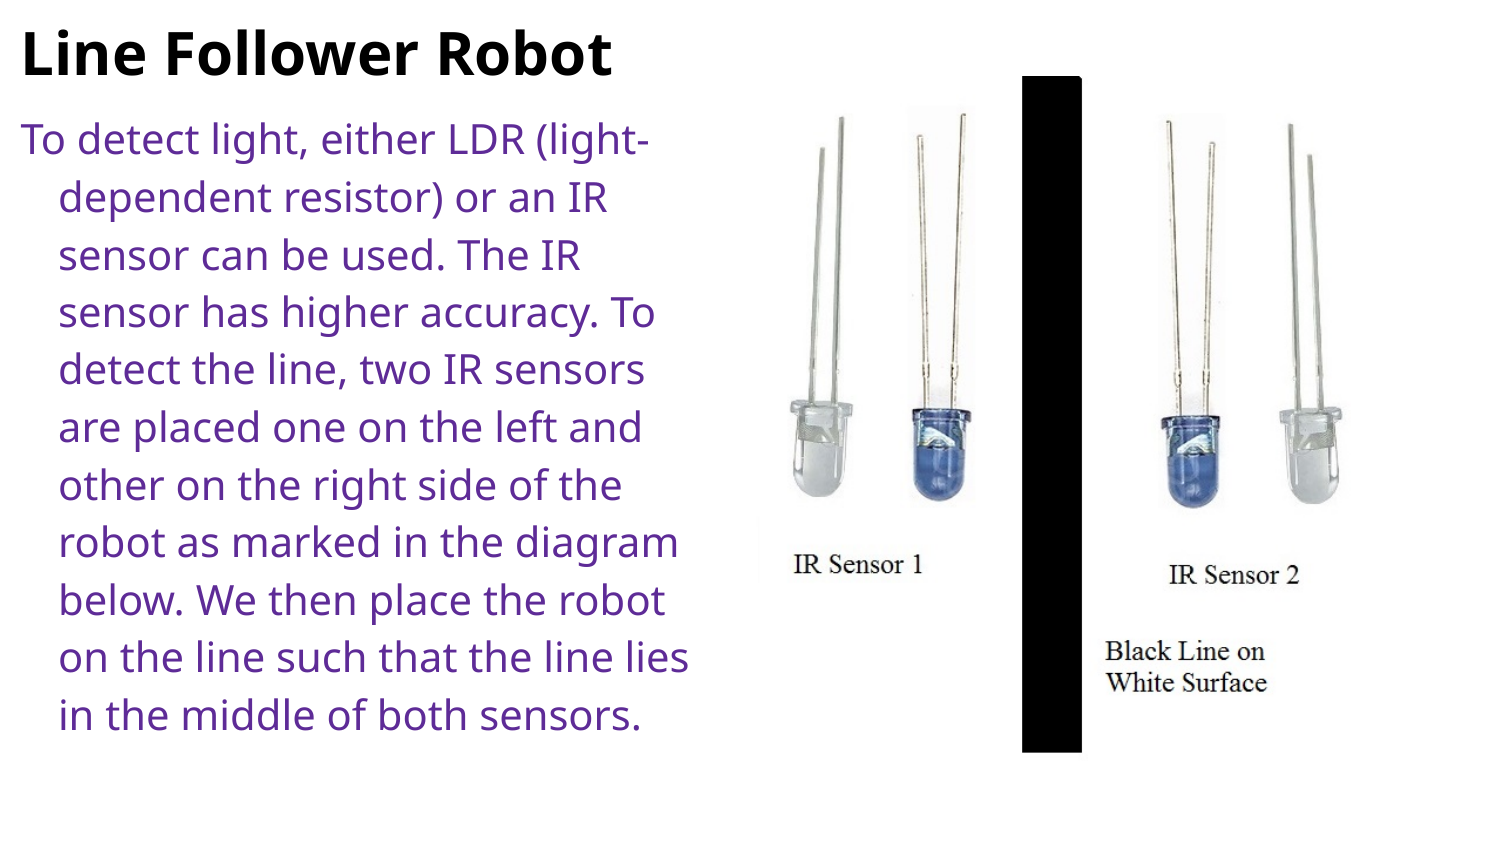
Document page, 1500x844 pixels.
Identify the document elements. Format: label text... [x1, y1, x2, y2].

list To detect light, either LDR (light-dependent resistor) or an IR sensor can be used. The IR sensor has higher accuracy. To detect the line, two IR sensors are placed one on the left and other on the right side of the robot as marked in the diagram below. We then place the robot on the line such that the line lies in the middle of both sensors. [20, 90, 695, 835]
title Line Follower Robot [20, 0, 1419, 103]
picture [749, 75, 1400, 768]
